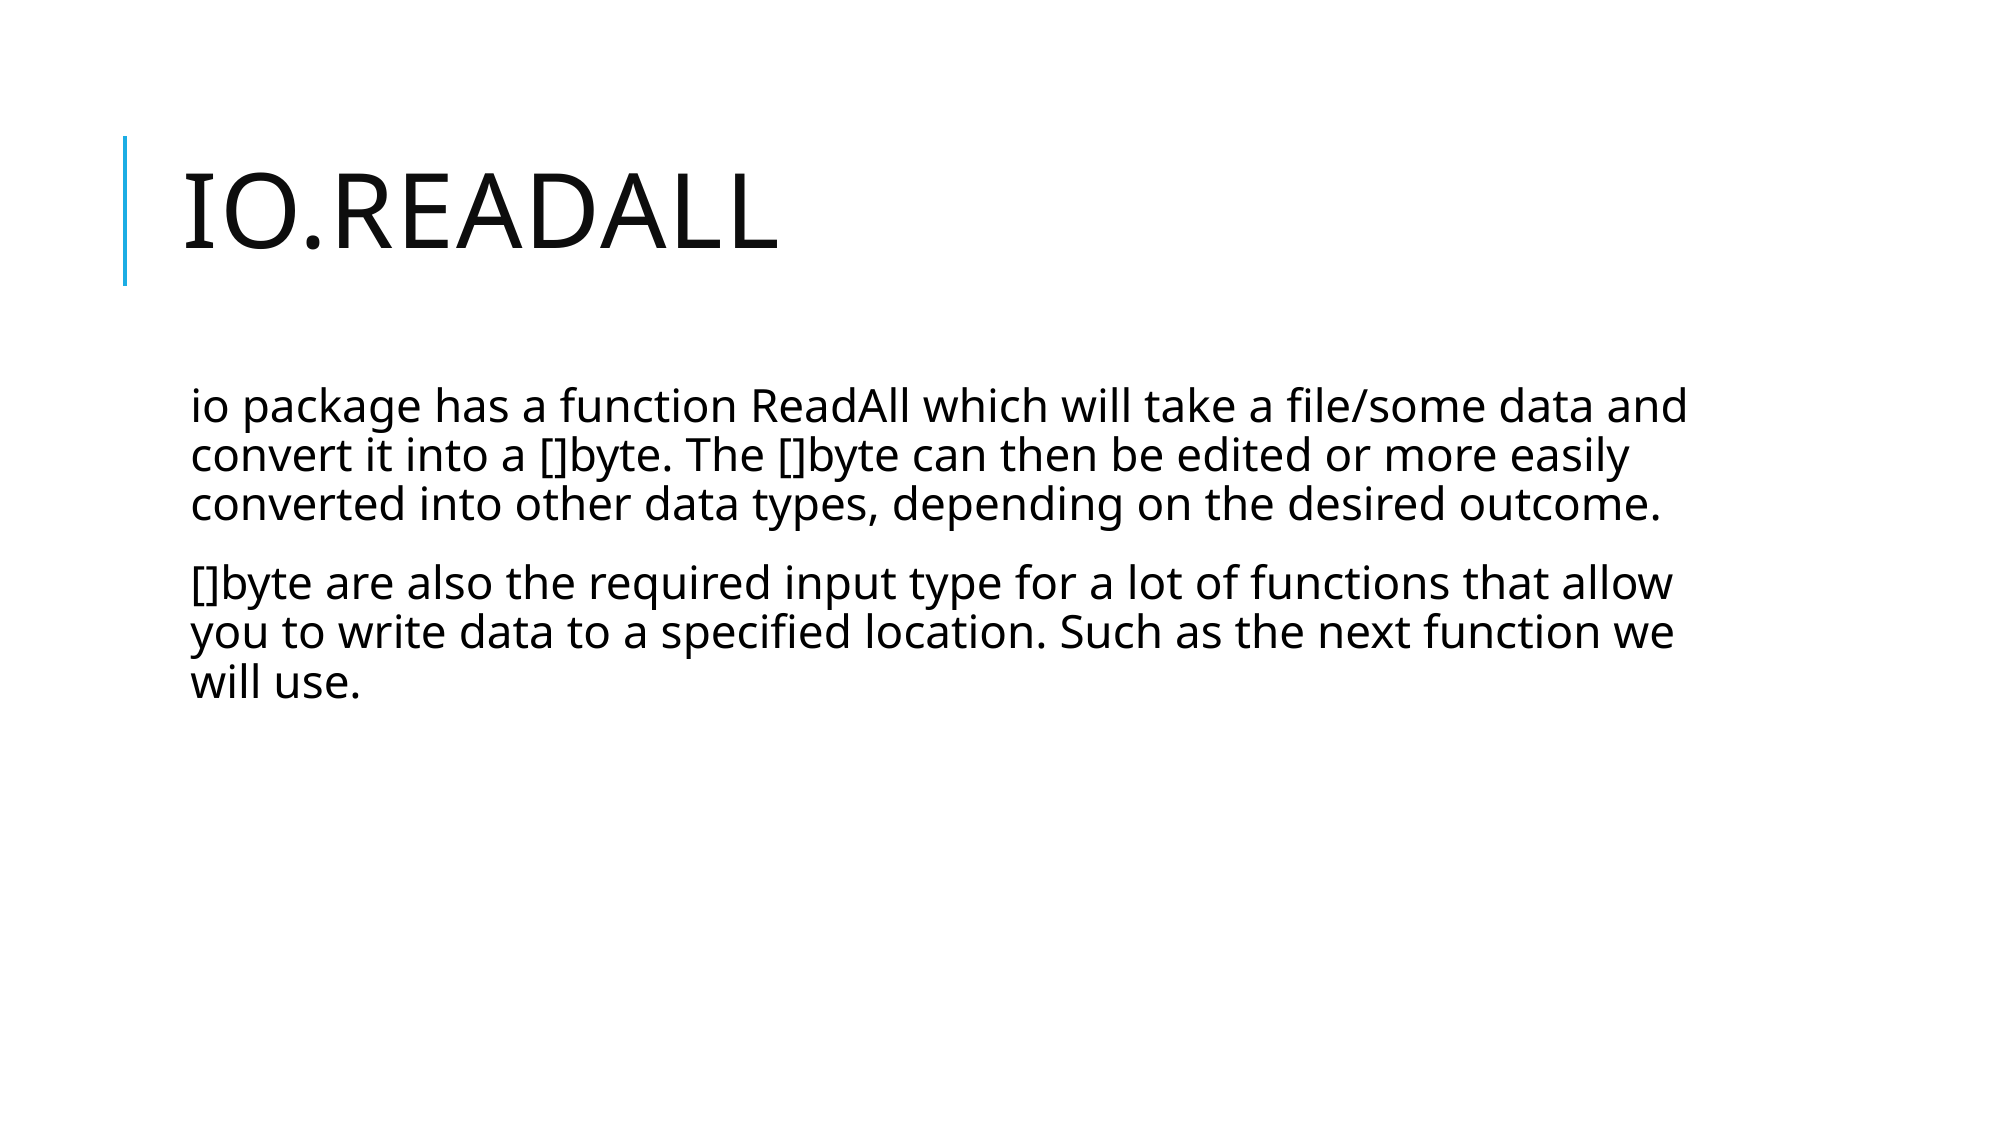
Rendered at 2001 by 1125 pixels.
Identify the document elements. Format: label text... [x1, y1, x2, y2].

title io.ReadAll [168, 96, 1763, 342]
list io package has a function ReadAll which will take a file/some data and convert it into a []byte. The []byte can then be edited or more easily converted into other data types, depending on the desired outcome. []byte are also the required input type for a lot of functions that allow you to write data to a specified location. Such as the next function we will use. [168, 375, 1763, 1035]
